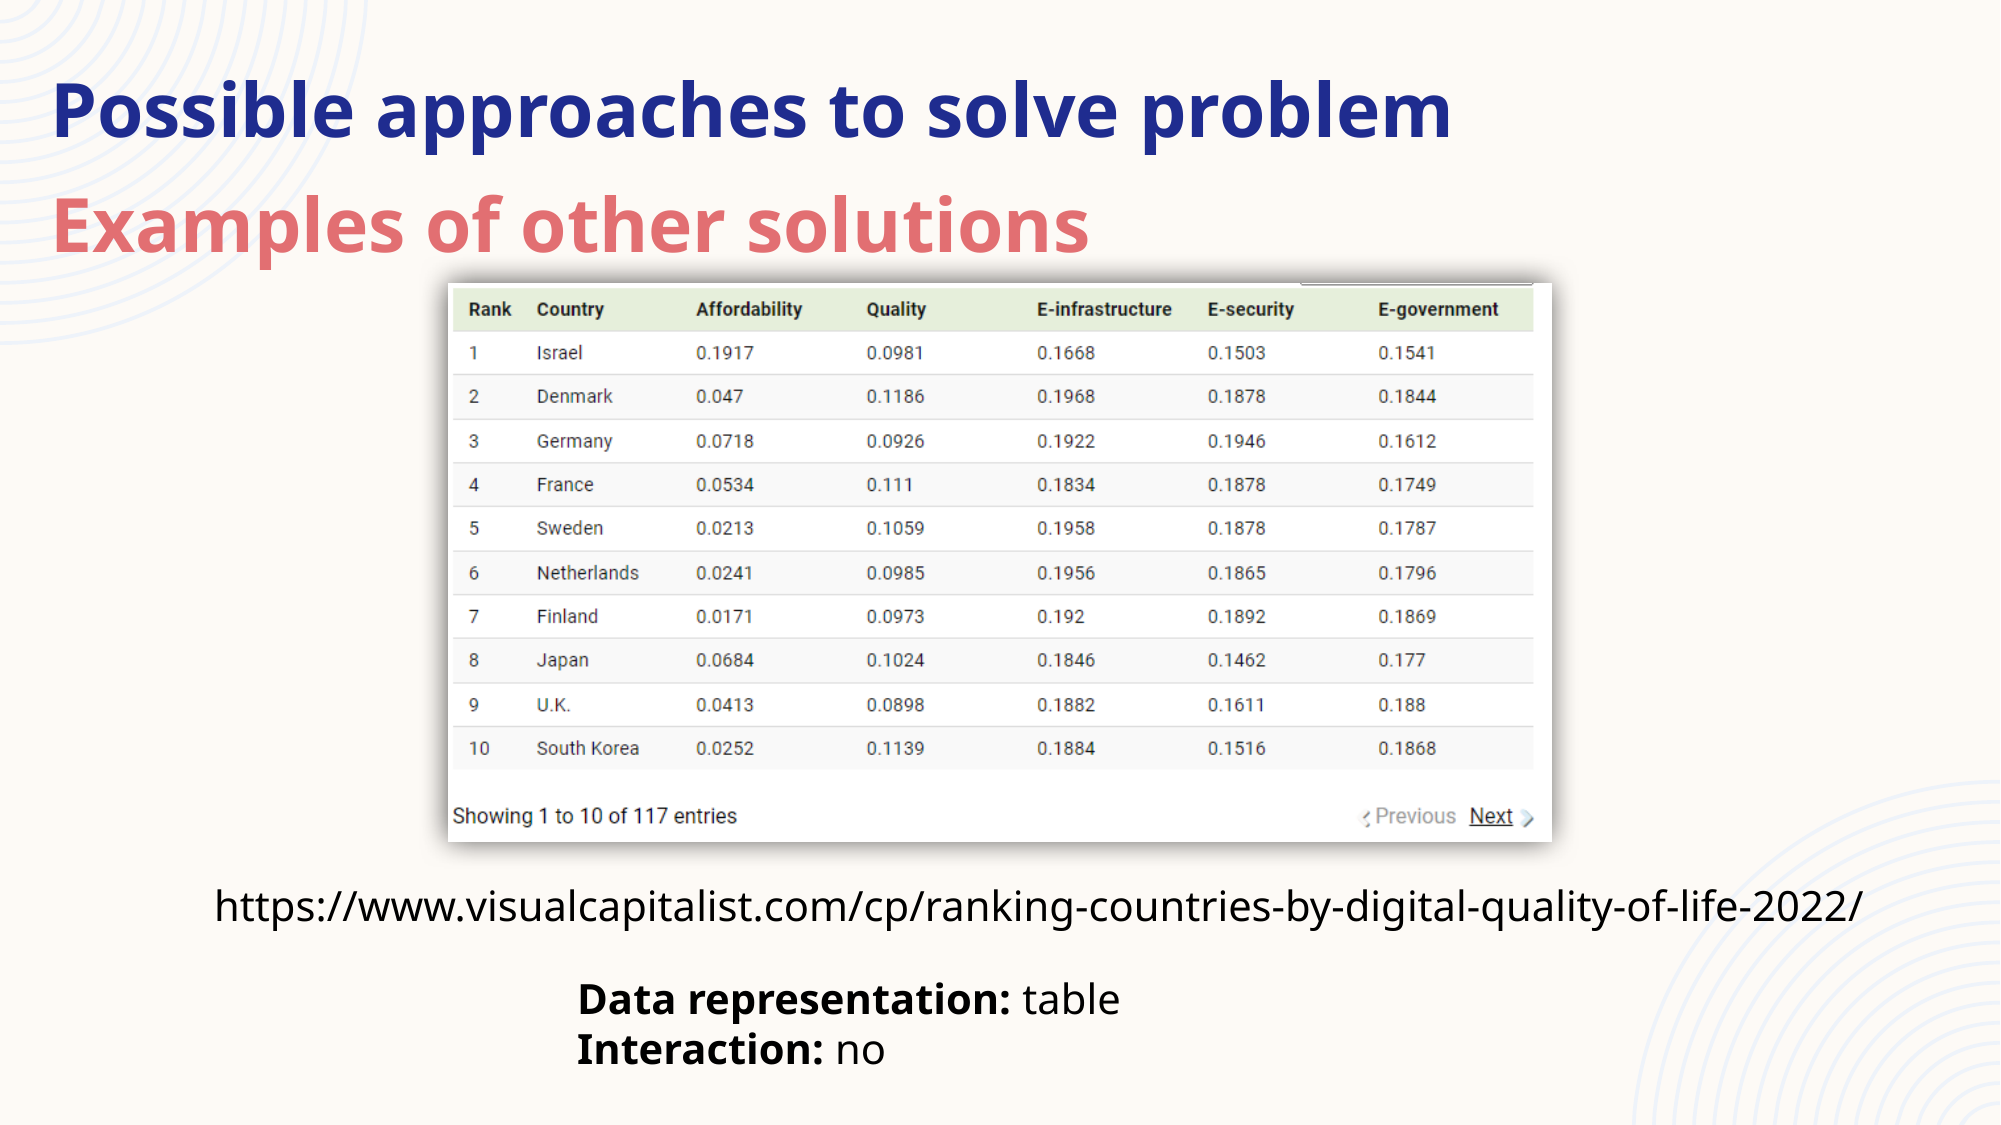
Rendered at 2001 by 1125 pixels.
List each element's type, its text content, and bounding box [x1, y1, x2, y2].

text_box https://www.visualcapitalist.com/cp/ranking-countries-by-digital-quality-of-life-2022/ [199, 872, 1880, 938]
text_box Data representation: table Interaction: no [562, 965, 1136, 1081]
title Possible approaches to solve problem [35, 43, 1621, 158]
text_box Examples of other solutions [35, 158, 1621, 277]
picture [448, 283, 1552, 842]
